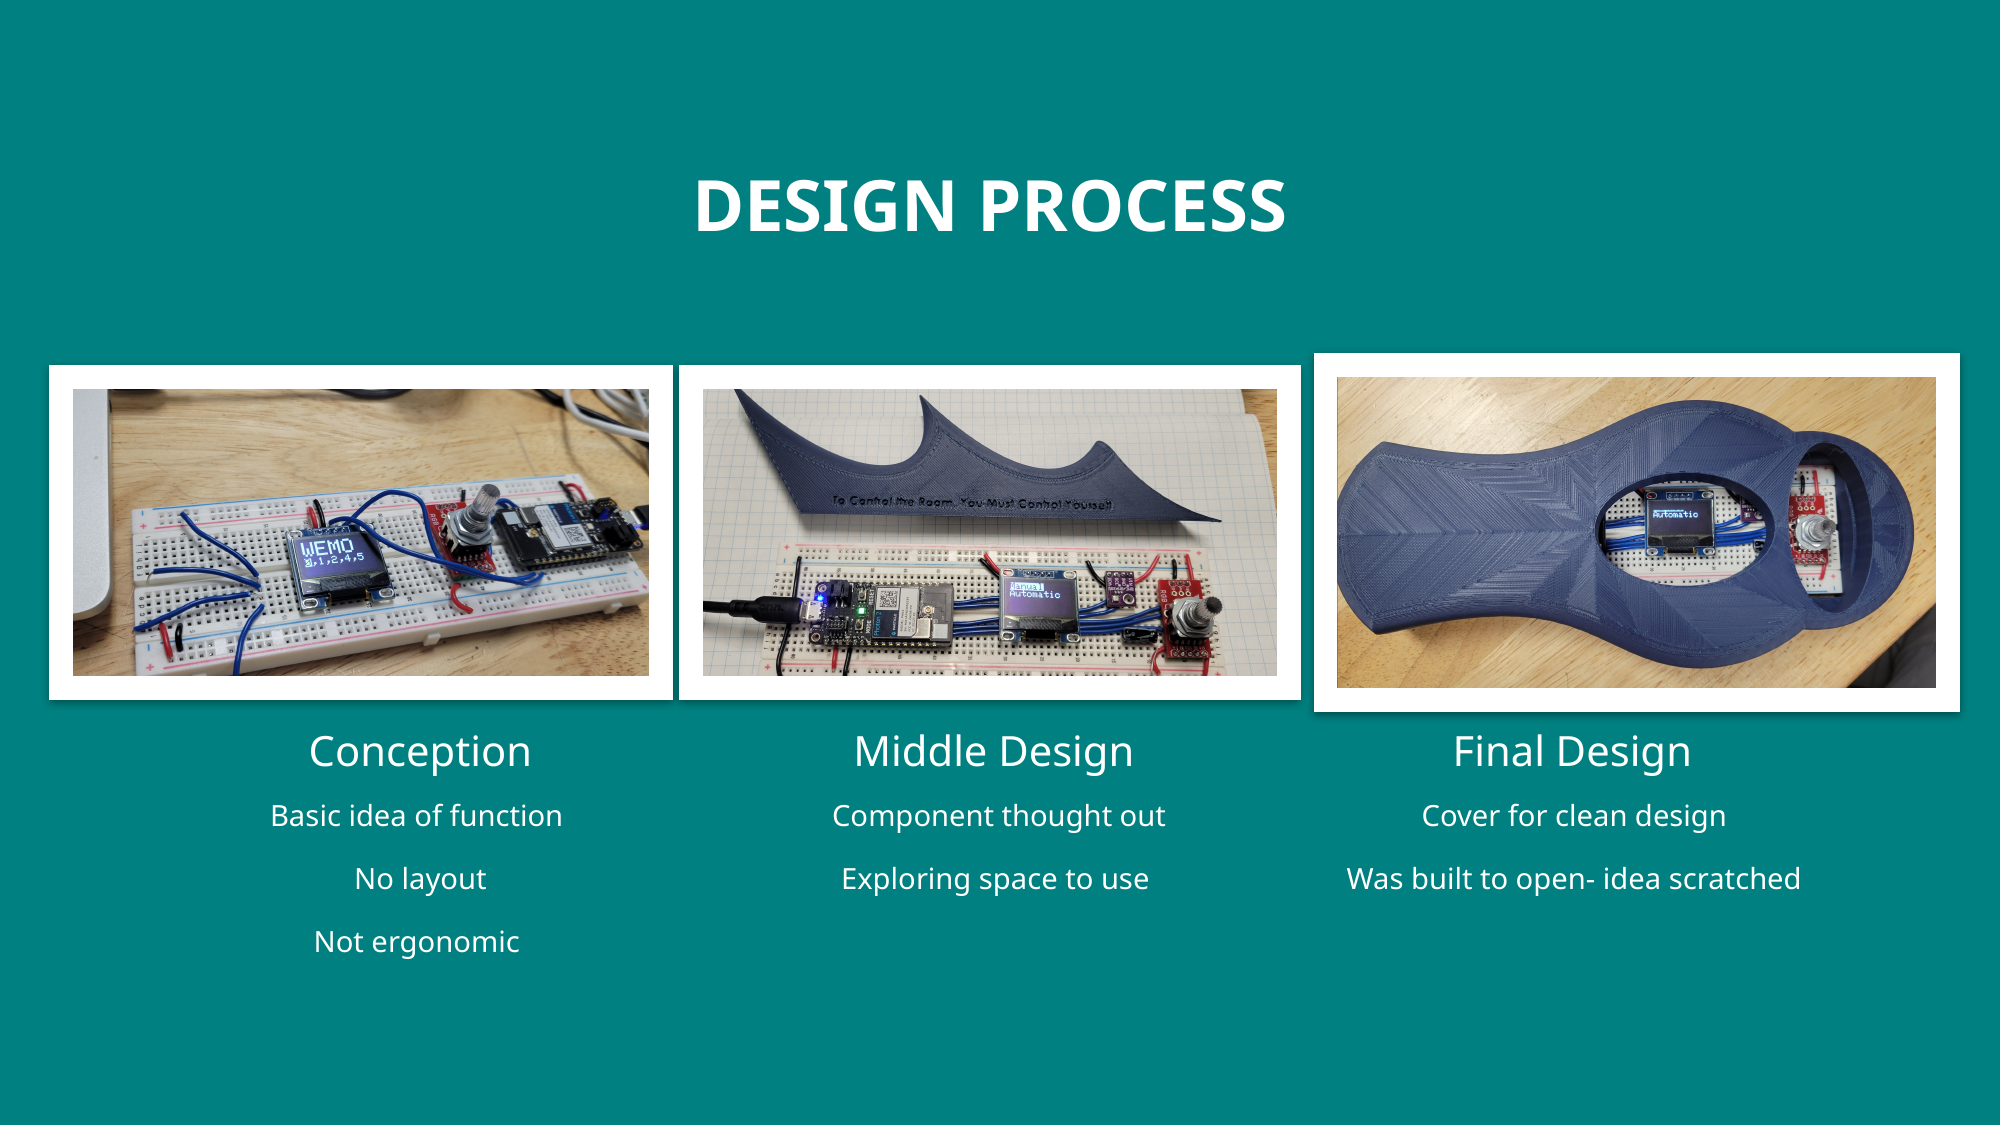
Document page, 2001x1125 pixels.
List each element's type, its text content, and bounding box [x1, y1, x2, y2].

picture [60, 376, 662, 689]
list Middle Design [728, 709, 1270, 782]
list Conception [149, 707, 692, 782]
list Component thought out Exploring space to use [728, 782, 1270, 950]
list Basic idea of function No layout Not ergonomic [149, 782, 692, 1025]
text_box [668, 463, 683, 659]
picture [1336, 376, 1937, 689]
title Design Process [149, 99, 1849, 318]
text_box [1296, 463, 1308, 659]
list Cover for clean design Was built to open- idea scratched [1307, 782, 1849, 950]
list Final Design [1307, 688, 1848, 782]
picture [689, 376, 1290, 689]
